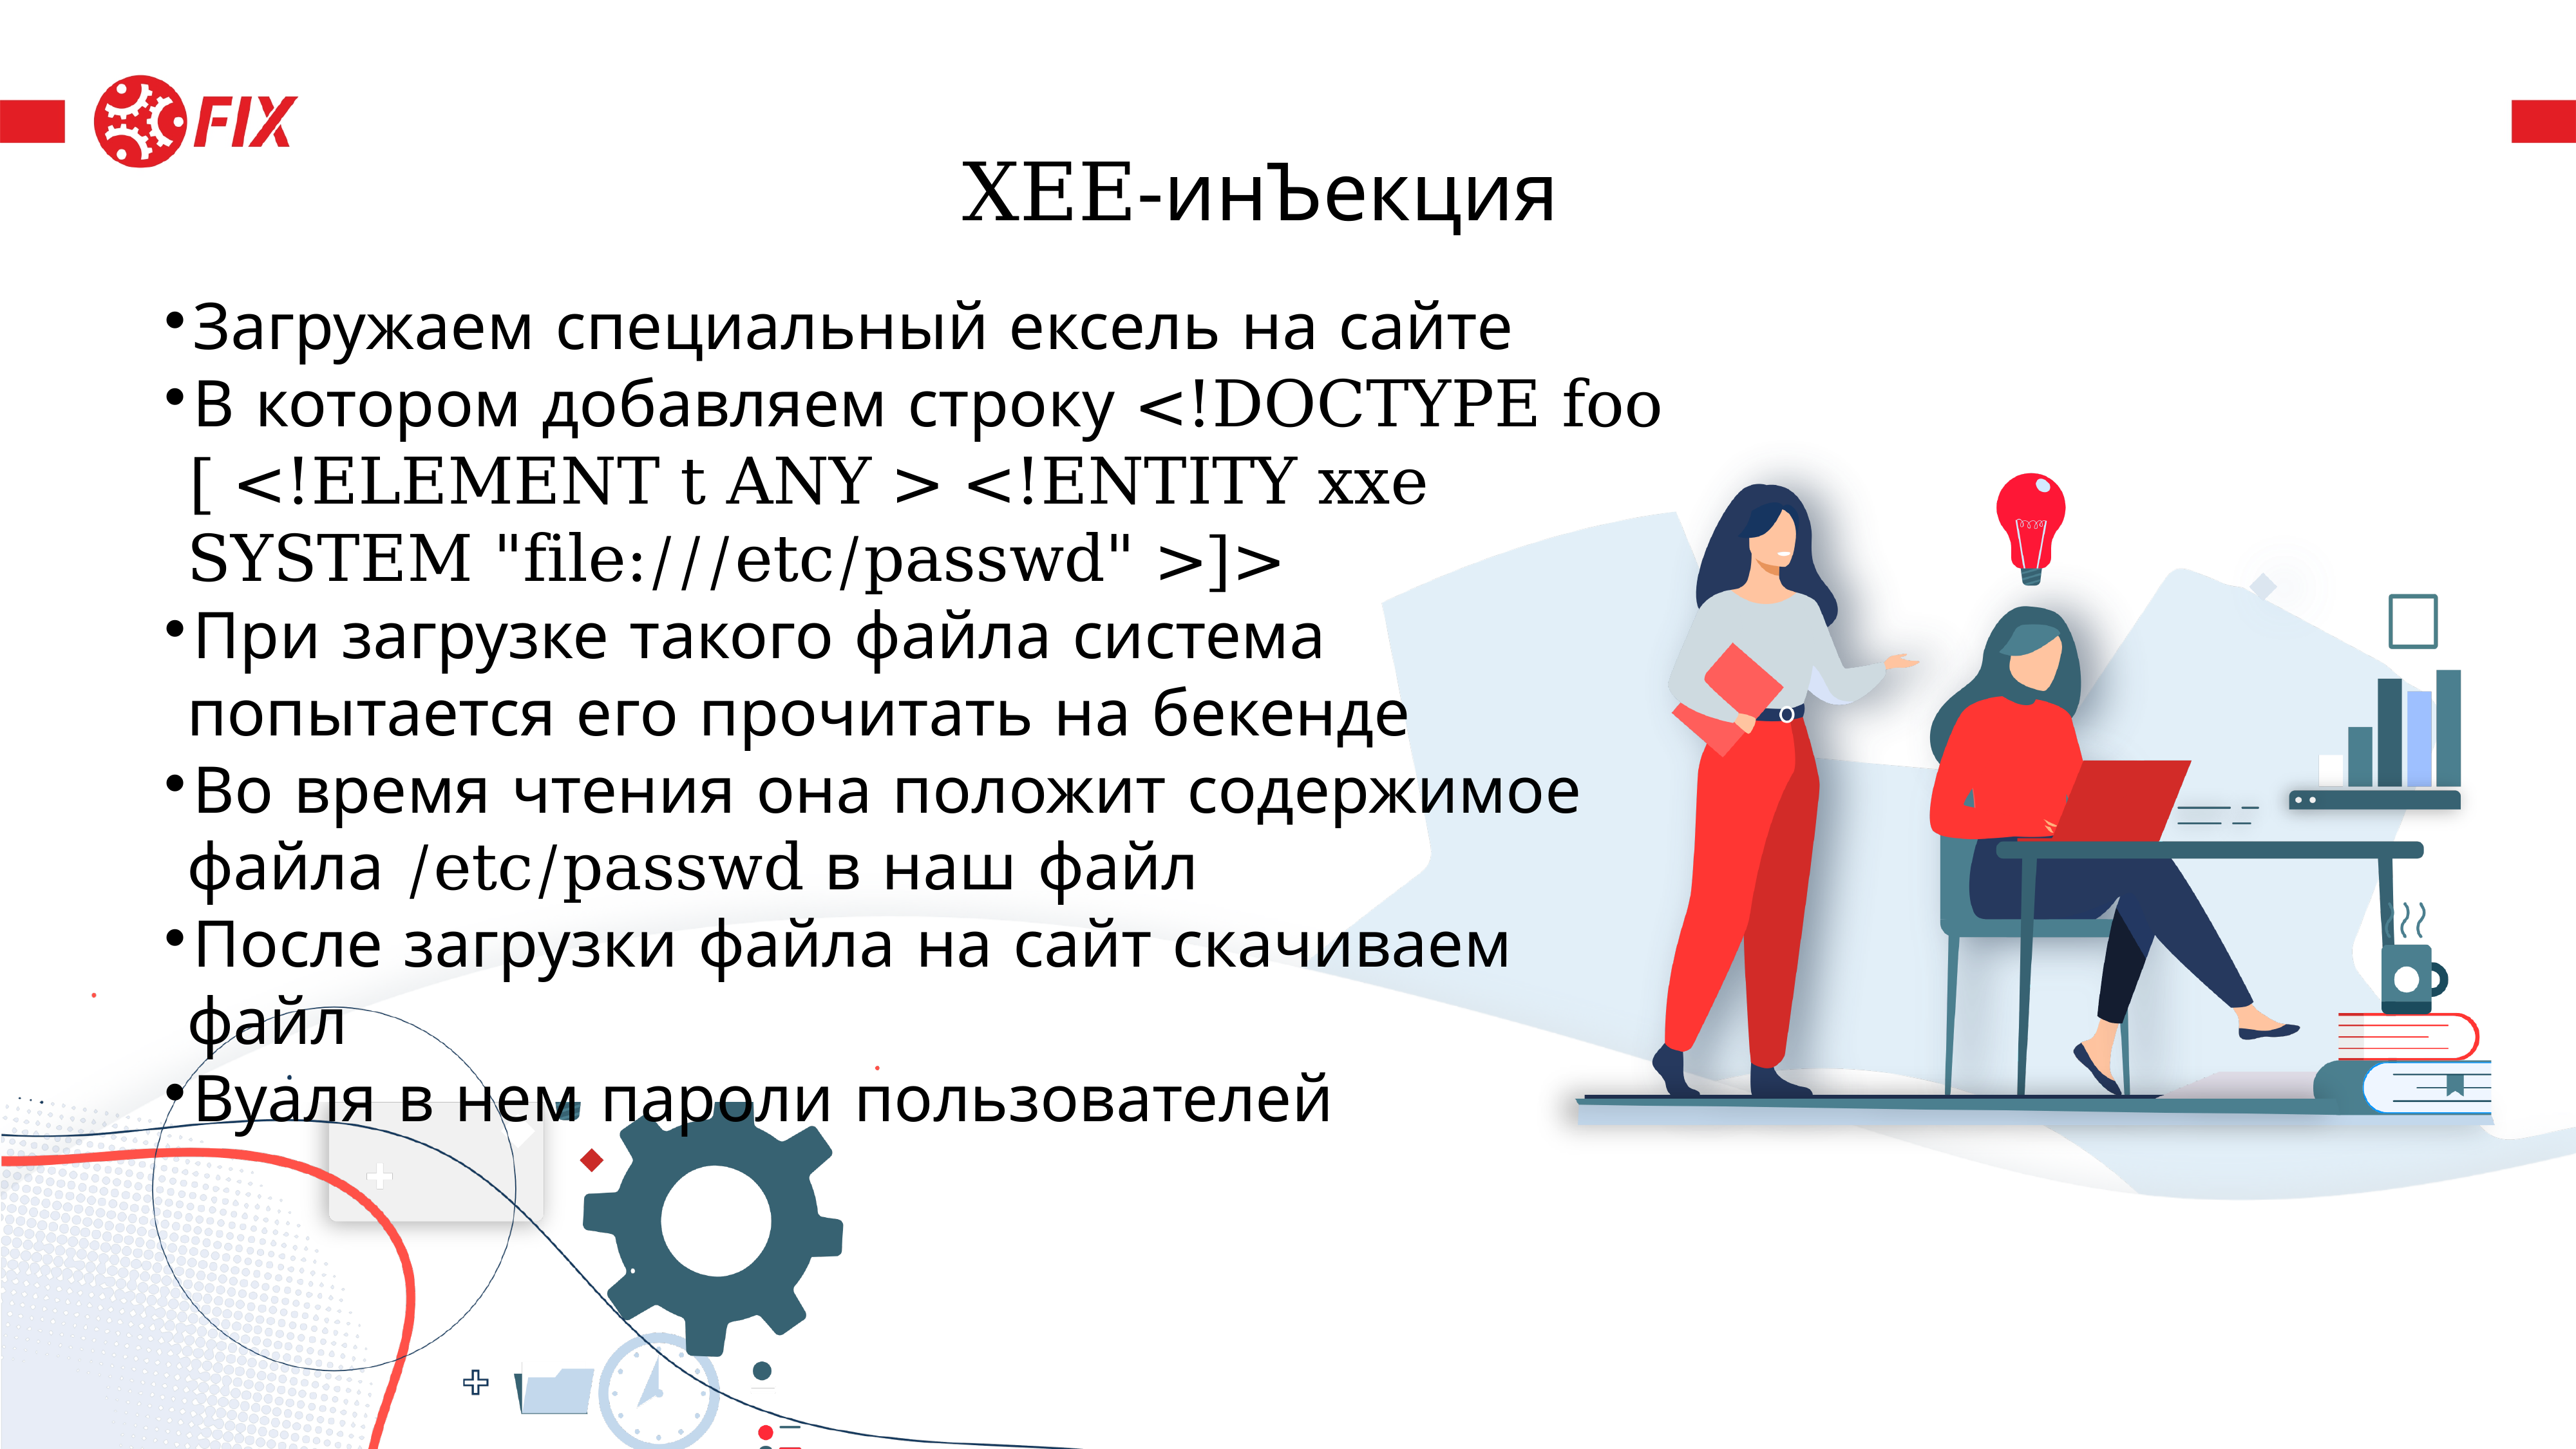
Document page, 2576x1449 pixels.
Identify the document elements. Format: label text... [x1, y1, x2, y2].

text_box Загружаем специальный ексель на сайте В котором добавляем строку <!DOCTYPE foo [ <!ELEMENT t ANY > <!ENTITY xxe SYSTEM "file:///etc/passwd" >]> При загрузке такого файла система попытается его прочитать на бекенде Во время чтения она положит содержимое файла /etc/passwd в наш файл После загрузки файла на сайт скачиваем файл Вуаля в нем пароли пользователей [155, 279, 1681, 857]
text_box XEE-инЪекция [860, 135, 1662, 232]
picture [0, 0, 2576, 1449]
